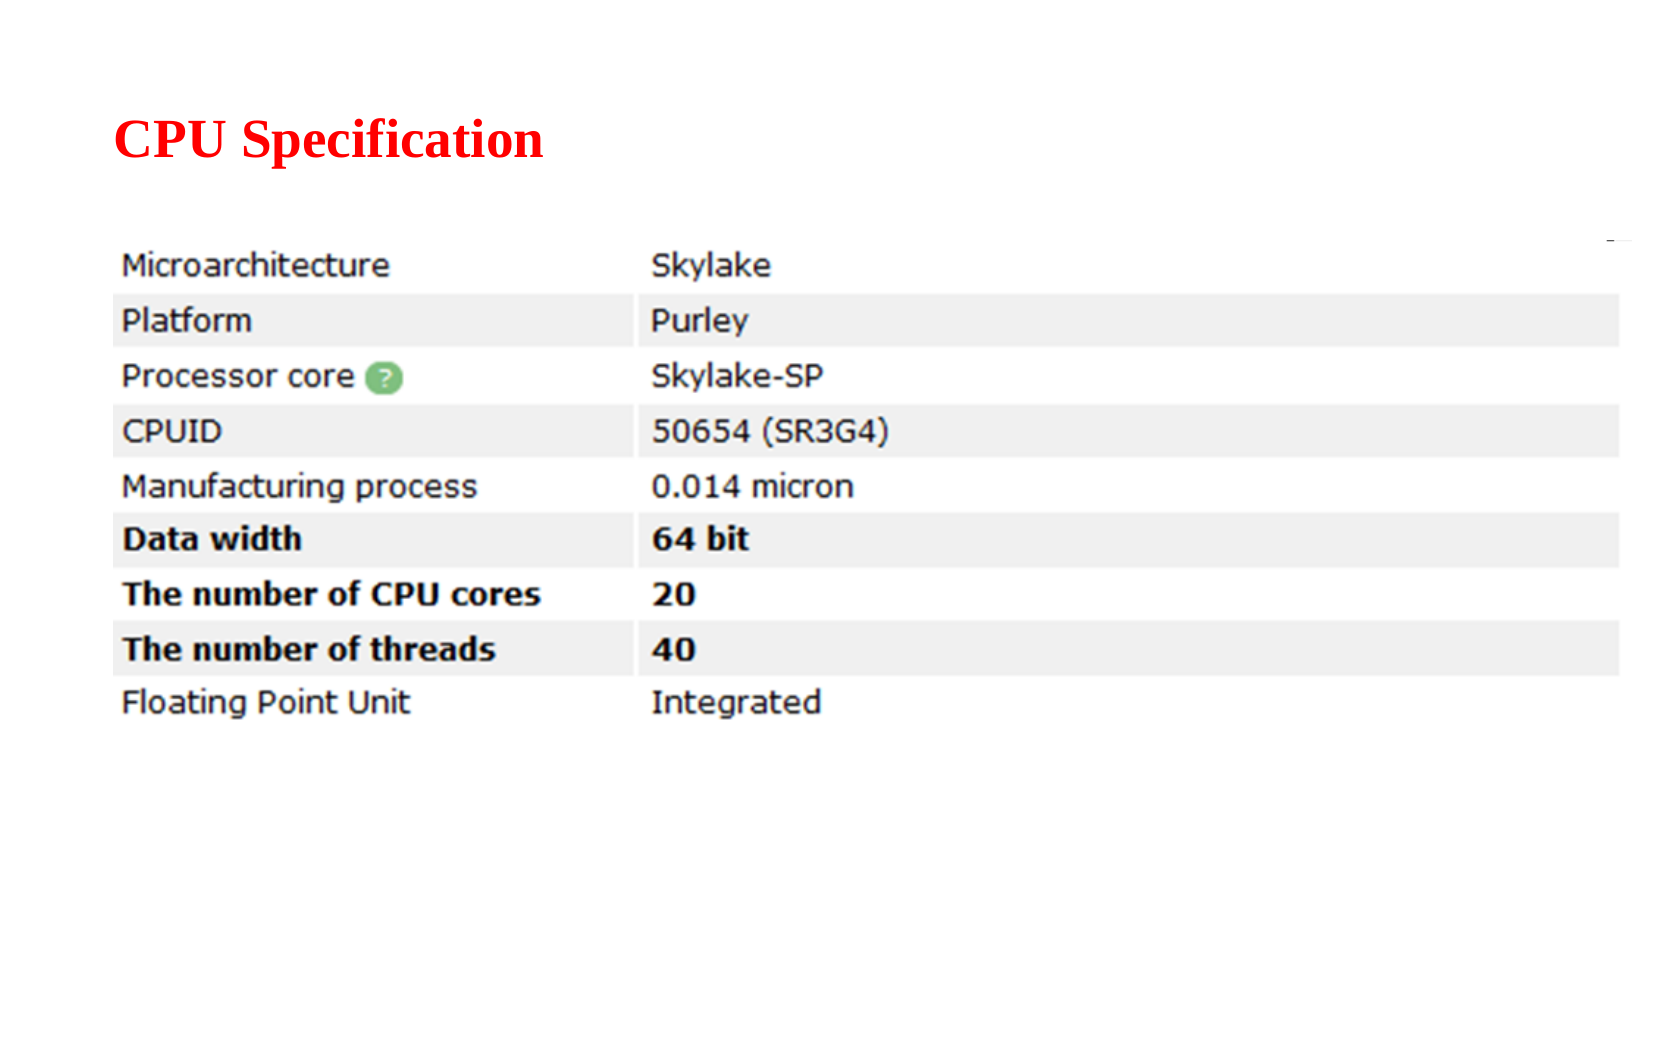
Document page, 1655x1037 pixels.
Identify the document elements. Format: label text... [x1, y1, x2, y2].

title CPU Specification [113, 102, 1541, 170]
picture [113, 240, 1632, 727]
